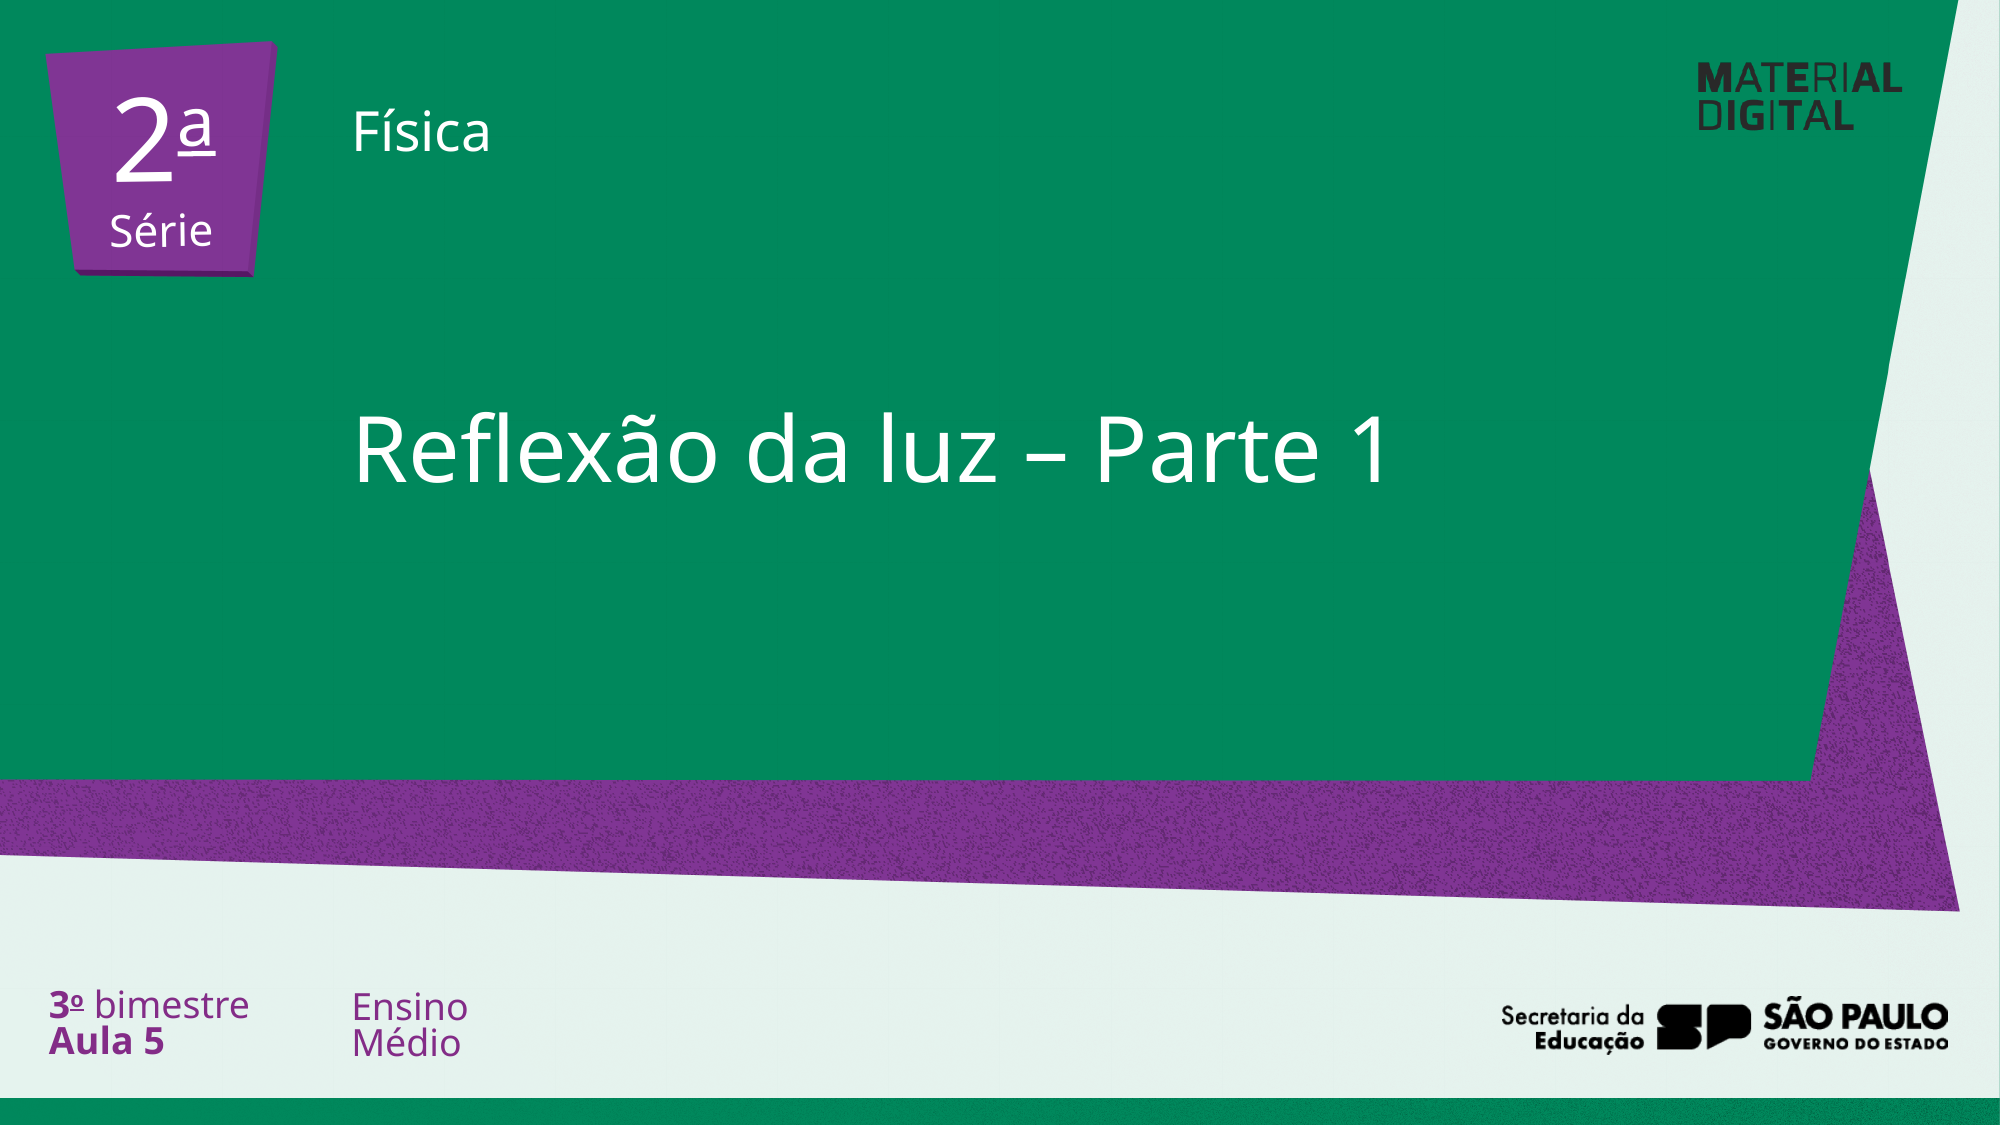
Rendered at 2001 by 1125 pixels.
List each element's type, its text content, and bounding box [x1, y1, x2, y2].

text_box 2a [66, 58, 261, 212]
text_box Reflexão da luz – Parte 1 [331, 354, 1675, 522]
picture [0, 0, 2000, 1125]
text_box Física [331, 83, 1553, 187]
text_box Ensino Médio [331, 987, 803, 1068]
text_box 3o bimestre Aula 5 [29, 985, 332, 1066]
